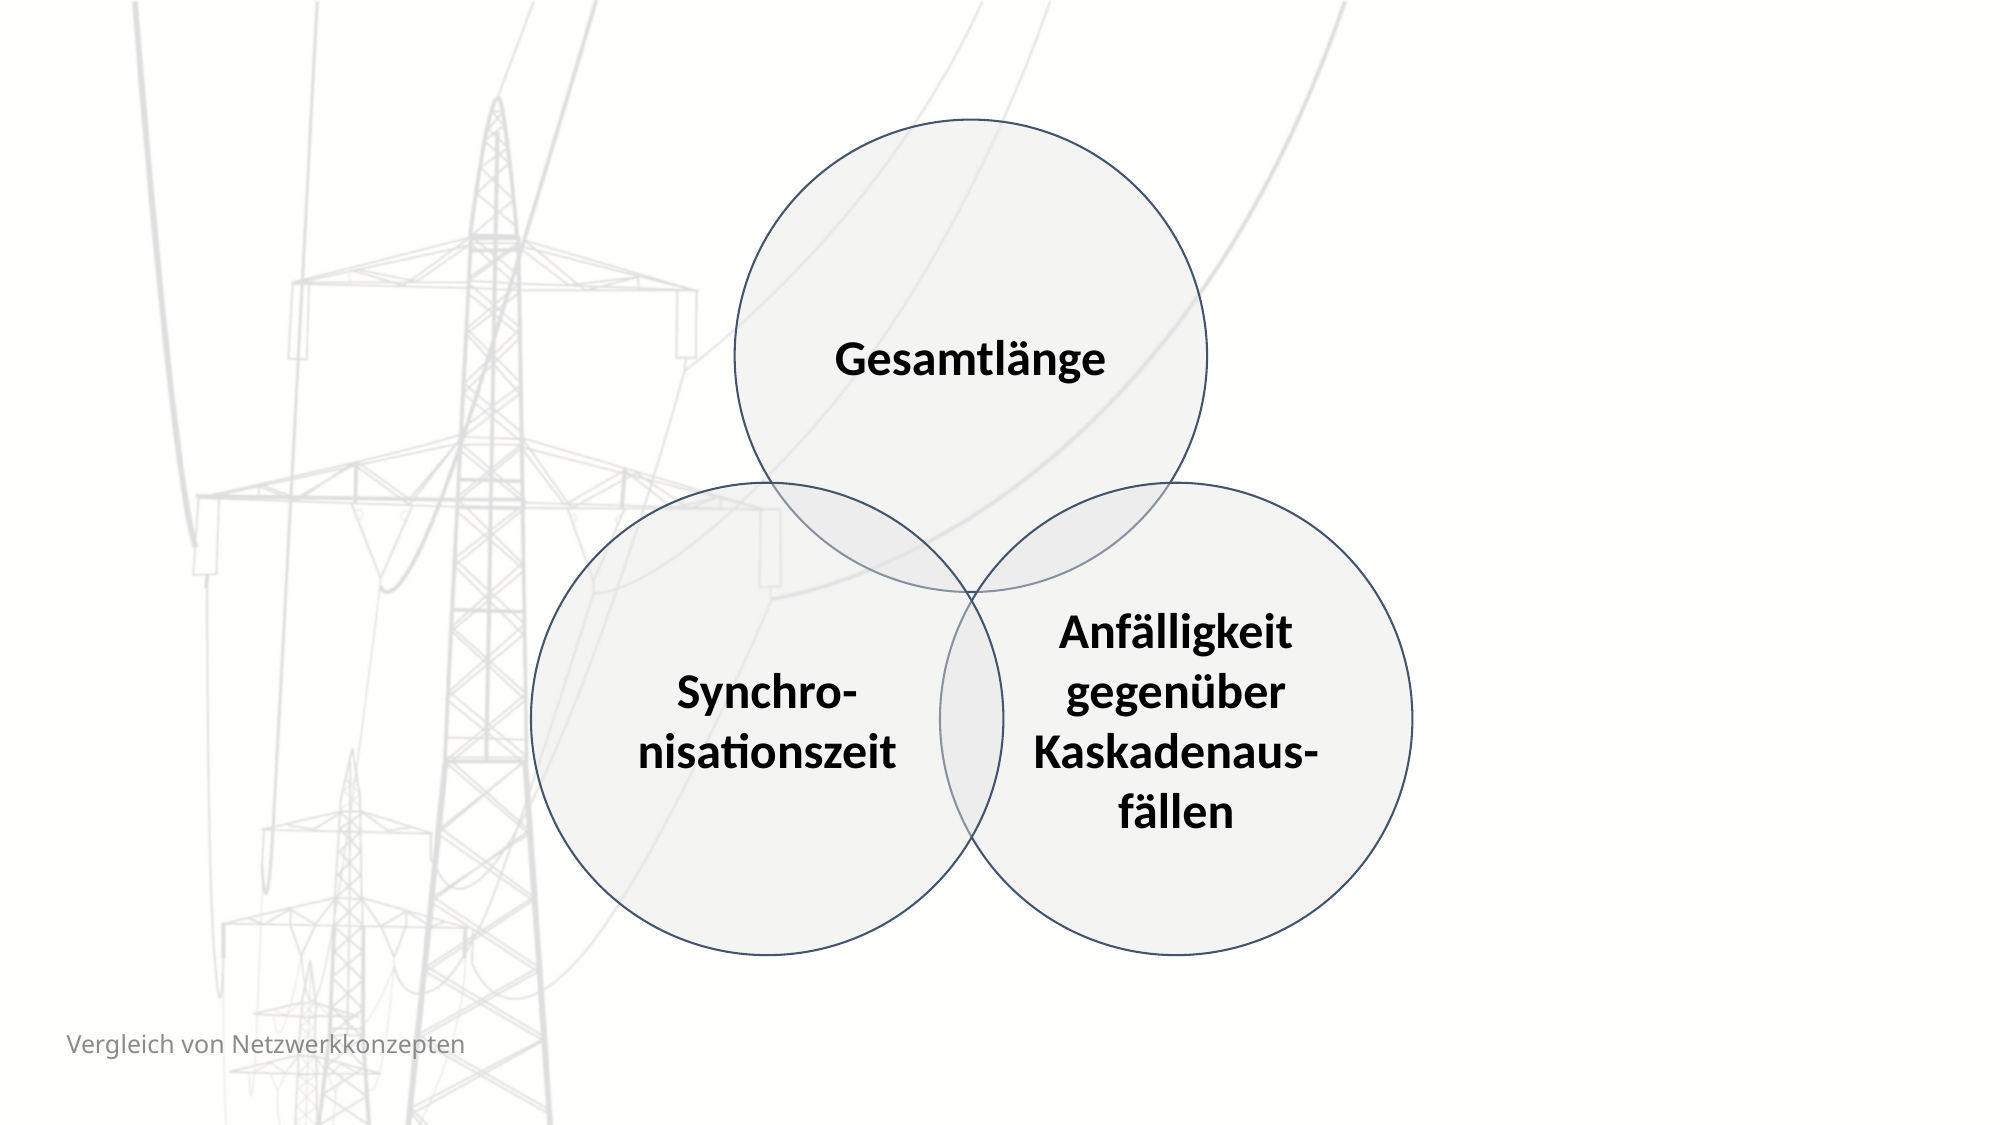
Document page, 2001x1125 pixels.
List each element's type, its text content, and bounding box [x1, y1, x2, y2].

text_box Gesamtlänge [733, 118, 1209, 594]
text_box Vergleich von Netzwerkkonzepten [37, 1013, 497, 1074]
text_box Anfälligkeit gegenüber Kaskadenaus-fällen [972, 481, 1414, 957]
text_box Synchro-nisationszeit [529, 481, 1005, 957]
